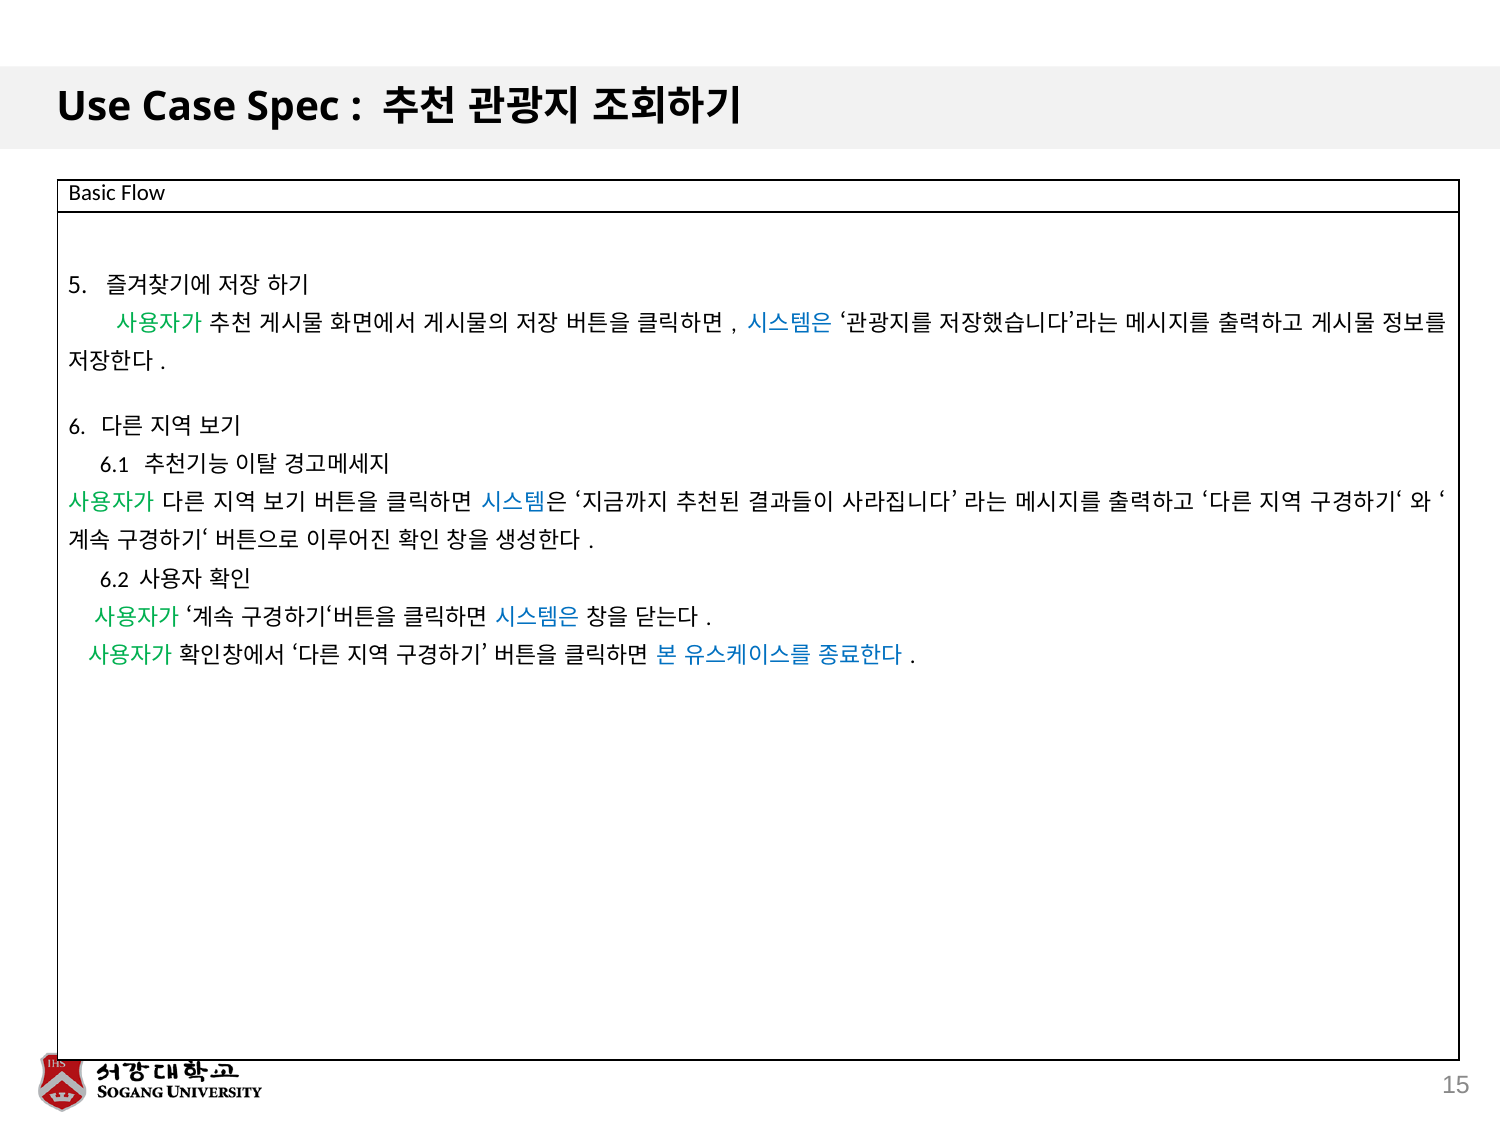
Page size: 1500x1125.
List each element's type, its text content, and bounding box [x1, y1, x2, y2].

slide_number 15 [1147, 1053, 1485, 1114]
table_cell 즐겨찾기에 저장 하기 사용자가 추천 게시물 화면에서 게시물의 저장 버튼을 클릭하면, 시스템은 ‘관광지를 저장했습니다’라는 메시지를 출력하고 게시물 정보를 저장한다. 6. 다른 지역 보기 6.1 추천기능 이탈 경고메세지 사용자가 다른 지역 보기 버튼을 클릭하면 시스템은 ‘지금까지 추천된 결과들이 사라집니다’ 라는 메시지를 출력하고 ‘다른 지역 구경하기‘ 와 ‘계속 구경하기‘ 버튼으로 이루어진 확인 창을 생성한다. 6.2 사용자 확인 사용자가 ‘계속 구경하기‘버튼을 클릭하면 시스템은 창을 닫는다. 사용자가 확인창에서 ‘다른 지역 구경하기’ 버튼을 클릭하면 본 유스케이스를 종료한다. [58, 213, 1458, 1059]
title Use Case Spec : 추천 관광지 조회하기 [41, 64, 1459, 149]
picture [0, 1031, 294, 1125]
table_header Basic Flow [58, 181, 1458, 211]
